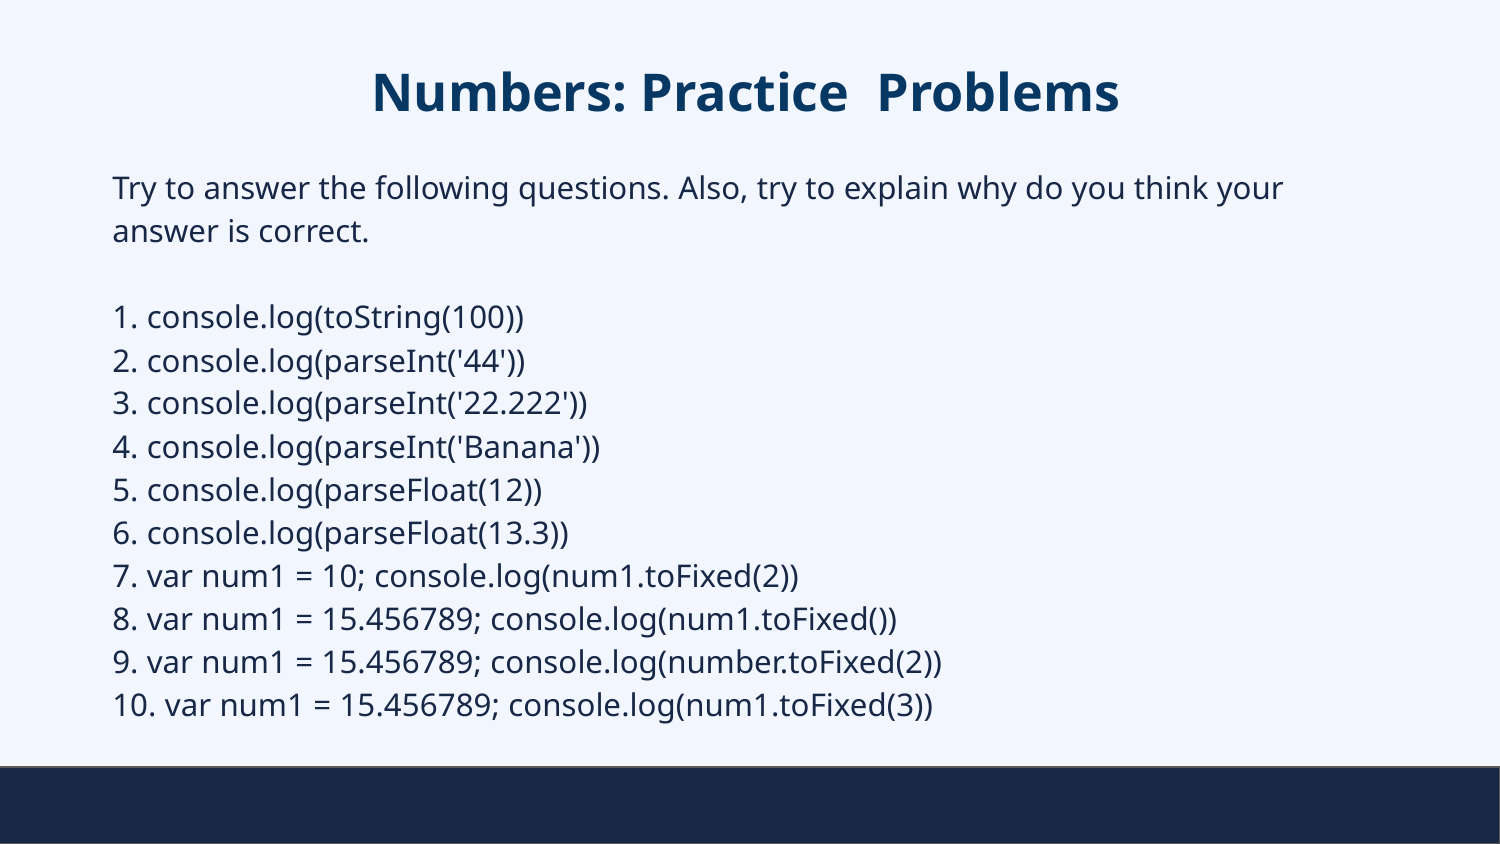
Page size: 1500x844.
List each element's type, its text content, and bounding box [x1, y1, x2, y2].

title Numbers: Practice Problems [29, 35, 1462, 148]
text_box Try to answer the following questions. Also, try to explain why do you think your answer is correct. 1. console.log(toString(100)) 2. console.log(parseInt('44')) 3. console.log(parseInt('22.222')) 4. console.log(parseInt('Banana')) 5. console.log(parseFloat(12)) 6. console.log(parseFloat(13.3)) 7. var num1 = 10; console.log(num1.toFixed(2)) 8. var num1 = 15.456789; console.log(num1.toFixed()) 9. var num1 = 15.456789; console.log(number.toFixed(2)) 10. var num1 = 15.456789; console.log(num1.toFixed(3)) [97, 147, 1397, 711]
text_box [0, 767, 1500, 844]
